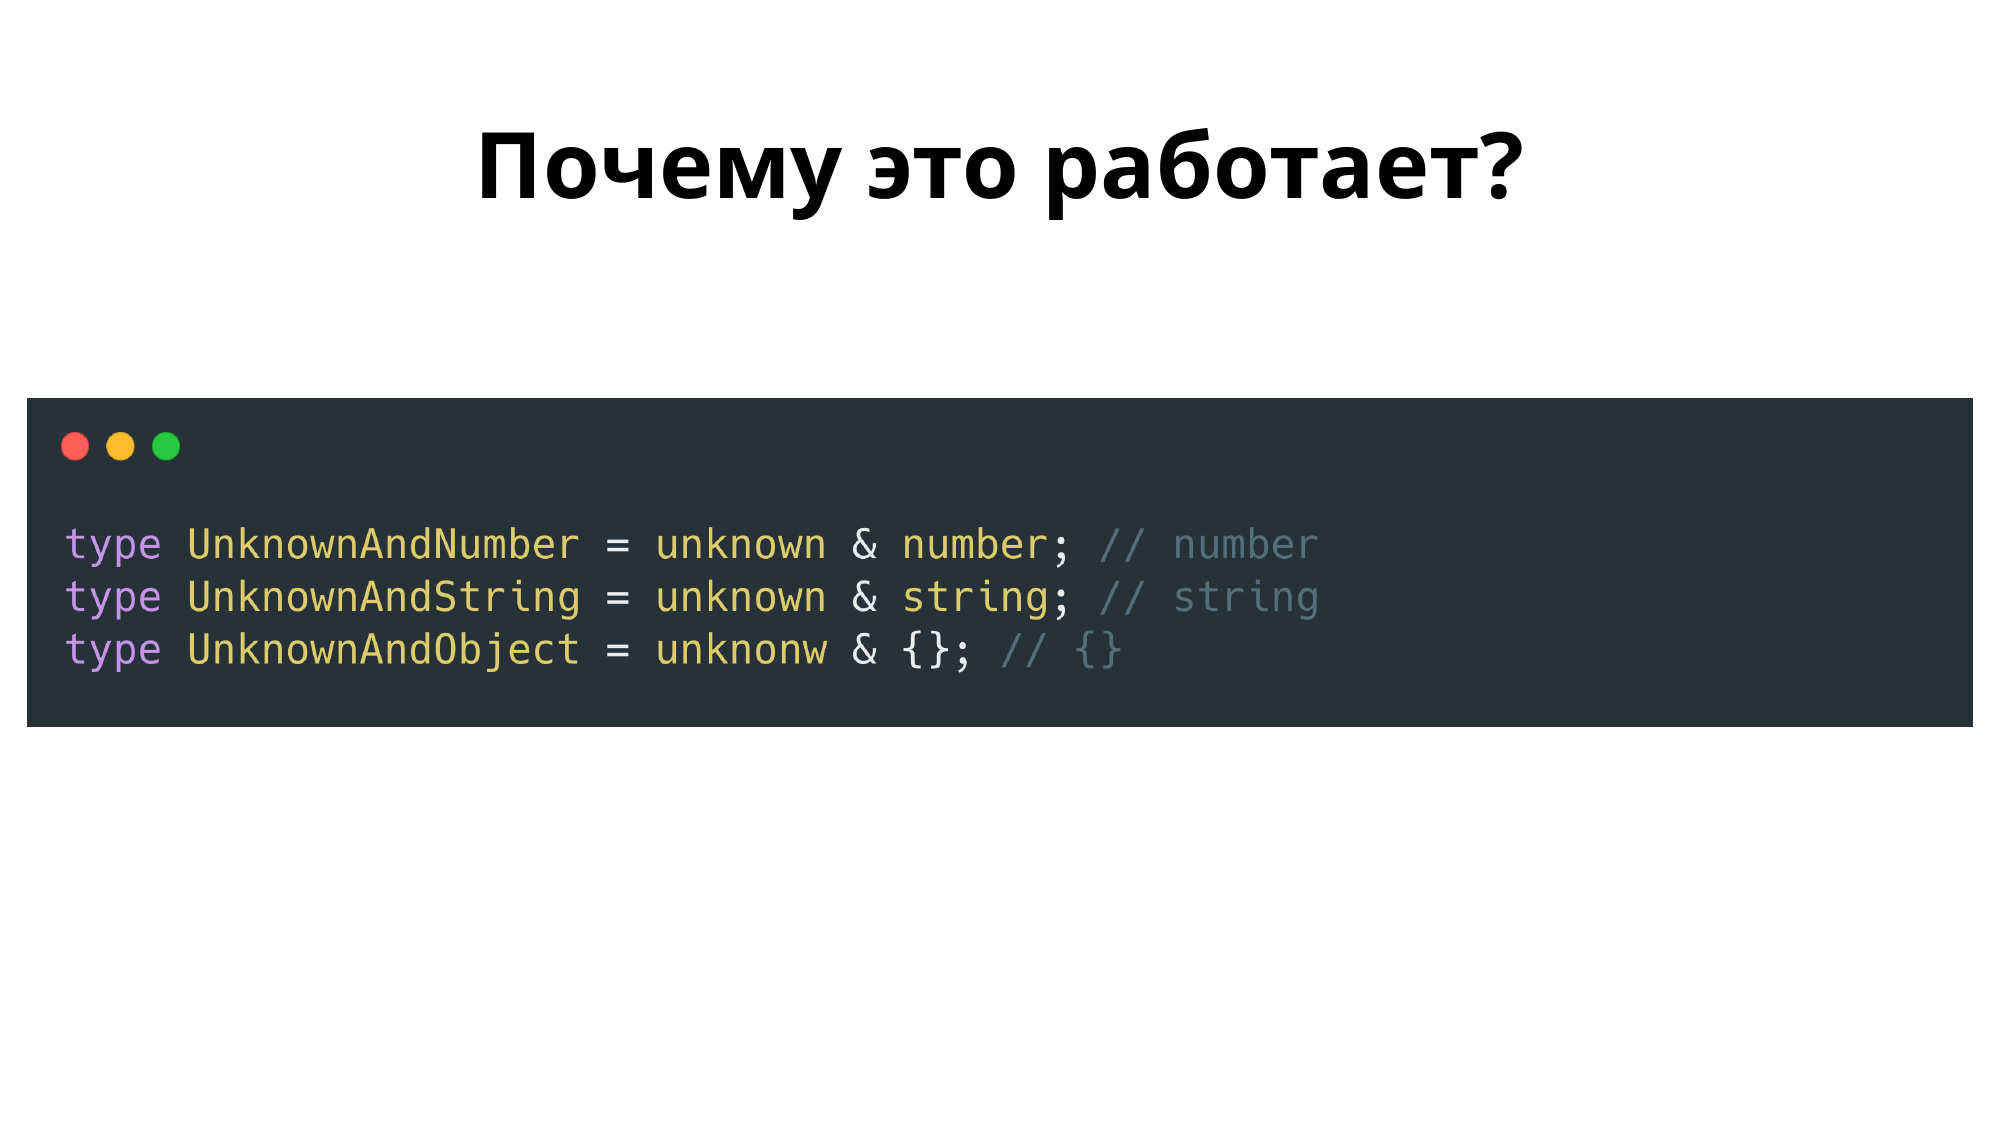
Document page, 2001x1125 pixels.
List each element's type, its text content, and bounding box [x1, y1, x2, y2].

title Почему это работает? [137, 59, 1863, 278]
picture [27, 398, 1973, 727]
